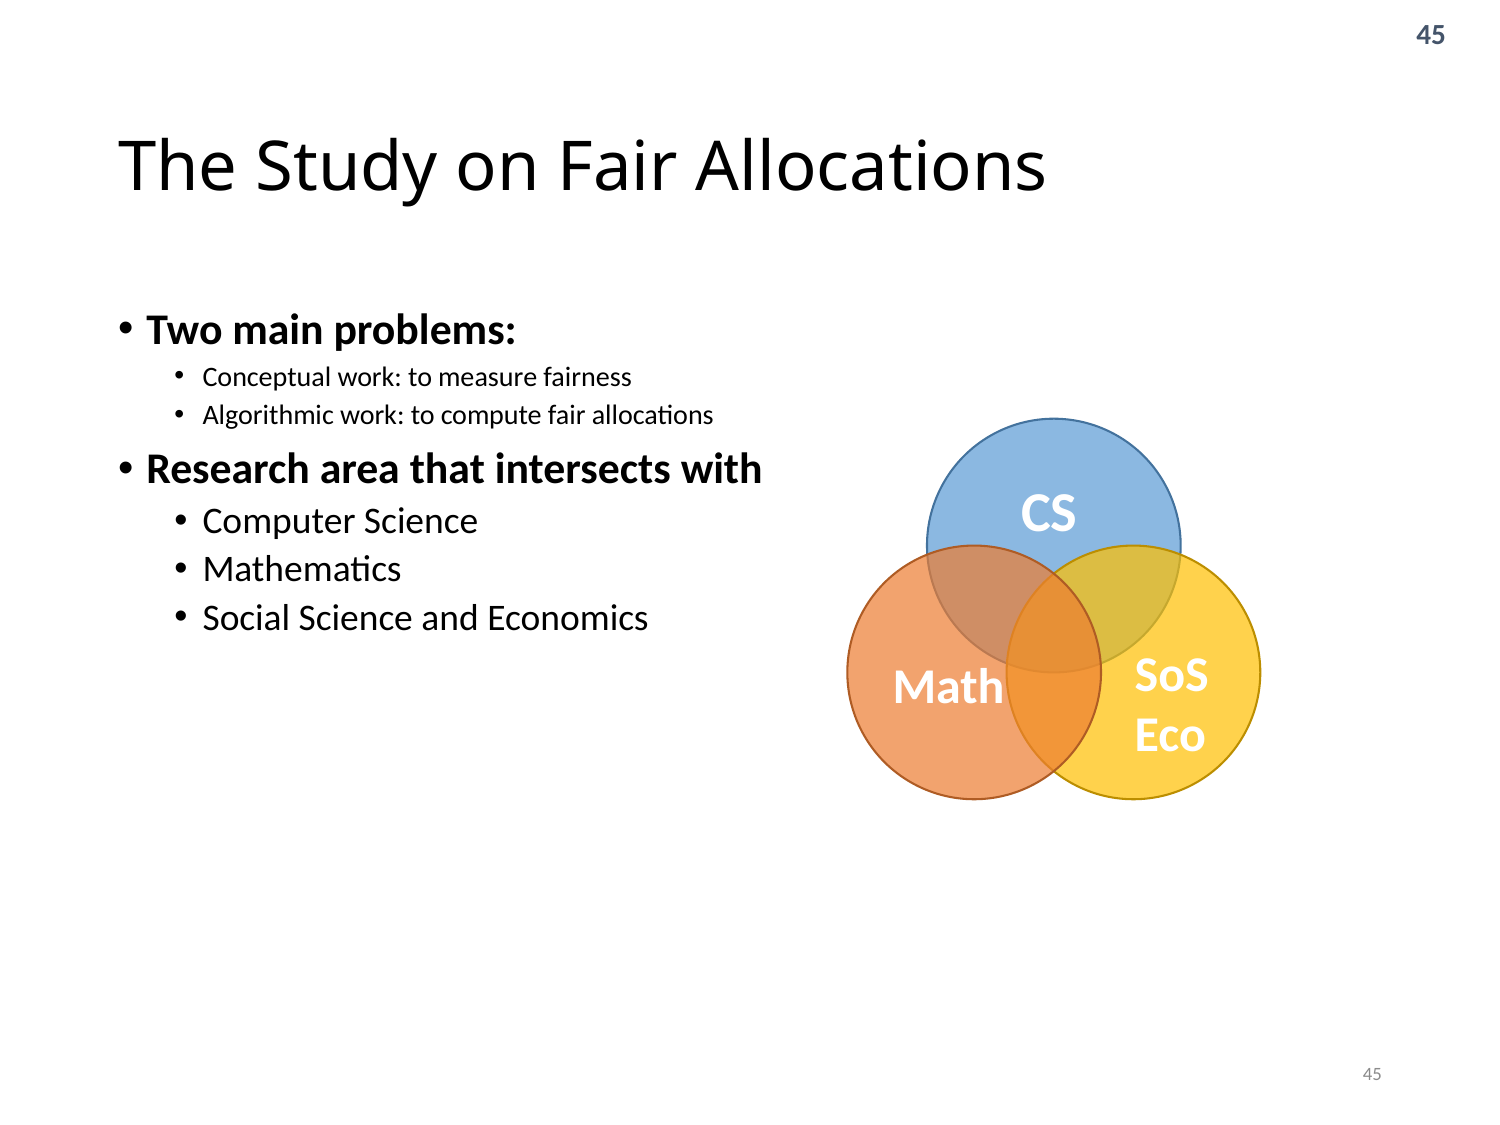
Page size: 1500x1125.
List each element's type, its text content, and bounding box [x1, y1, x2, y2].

text_box CS [1006, 467, 1093, 550]
text_box SoS Eco [1119, 633, 1233, 769]
text_box [1054, 544, 1262, 801]
title The Study on Fair Allocations [103, 59, 1397, 278]
text_box [846, 544, 1103, 801]
list Two main problems: Conceptual work: to measure fairness Algorithmic work: to compute fair allocations Research area that intersects with Computer Science Mathematics Social Science and Economics [103, 299, 1397, 1014]
slide_number 45 [1059, 1042, 1397, 1103]
text_box Math [877, 646, 1020, 721]
text_box [925, 417, 1182, 571]
